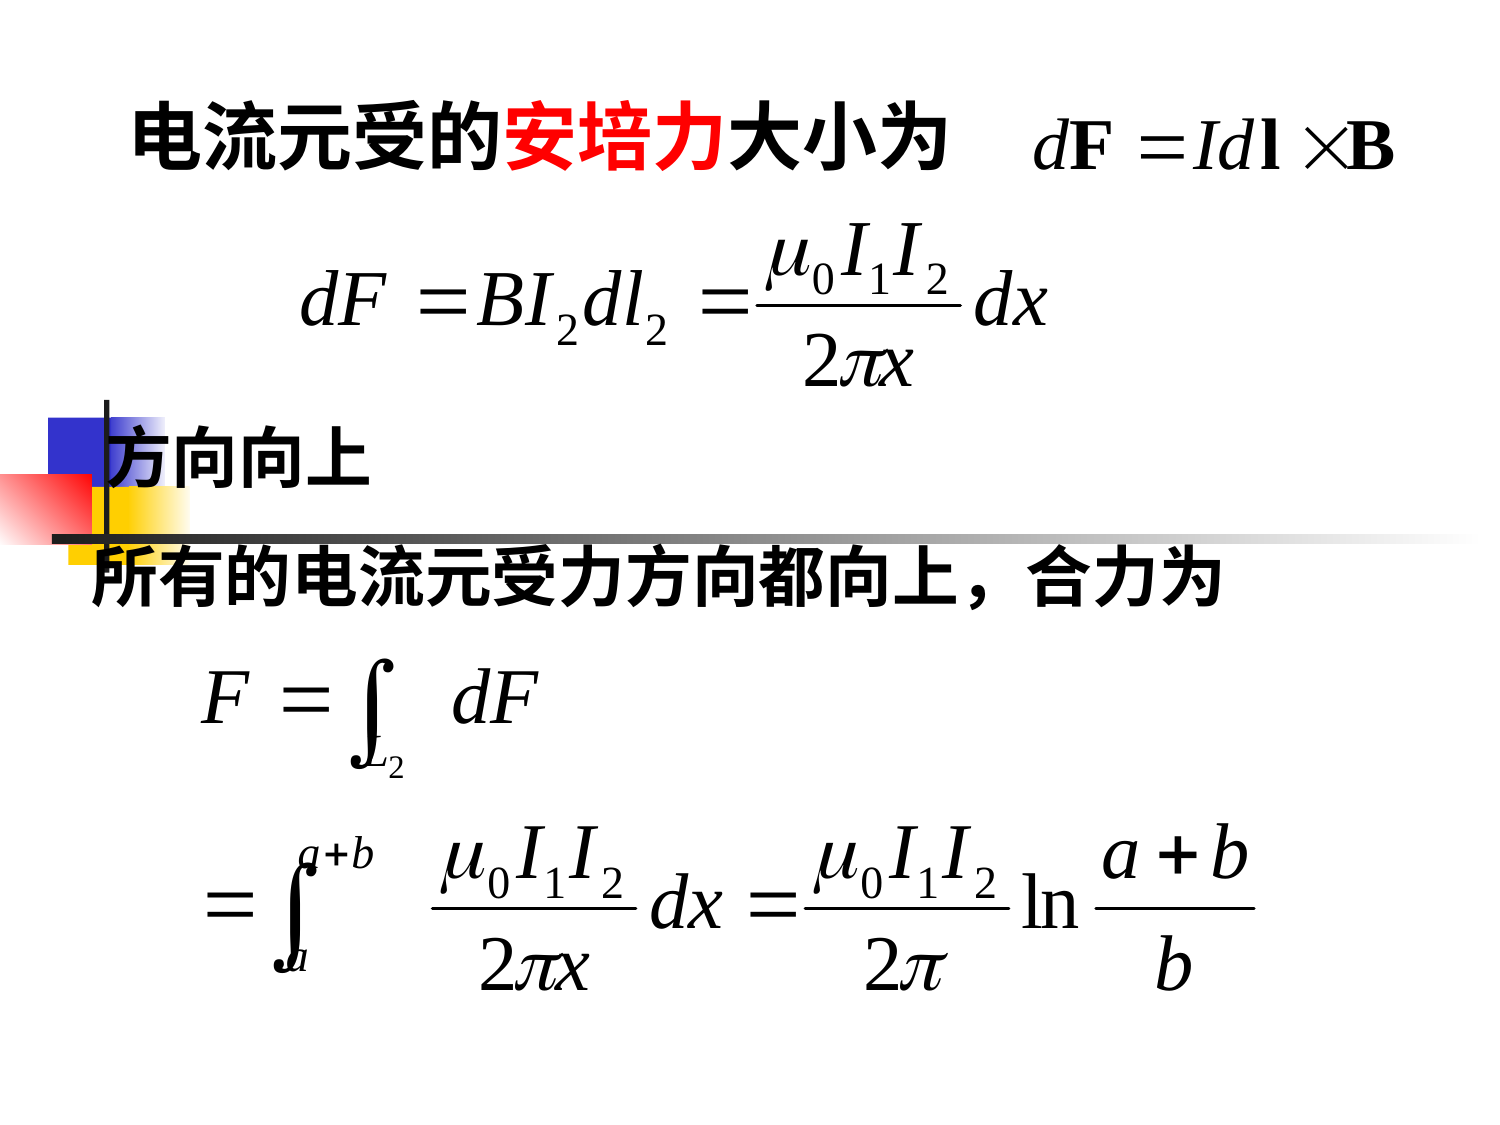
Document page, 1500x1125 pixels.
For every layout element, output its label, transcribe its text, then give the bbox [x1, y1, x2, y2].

title 电流元受的安培力大小为 [112, 87, 1388, 188]
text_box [1021, 89, 1410, 188]
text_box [187, 612, 1269, 1008]
text_box 所有的电流元受力方向都向上，合力为 [76, 527, 1440, 622]
text_box 方向向上 [90, 408, 388, 504]
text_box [287, 199, 1061, 405]
